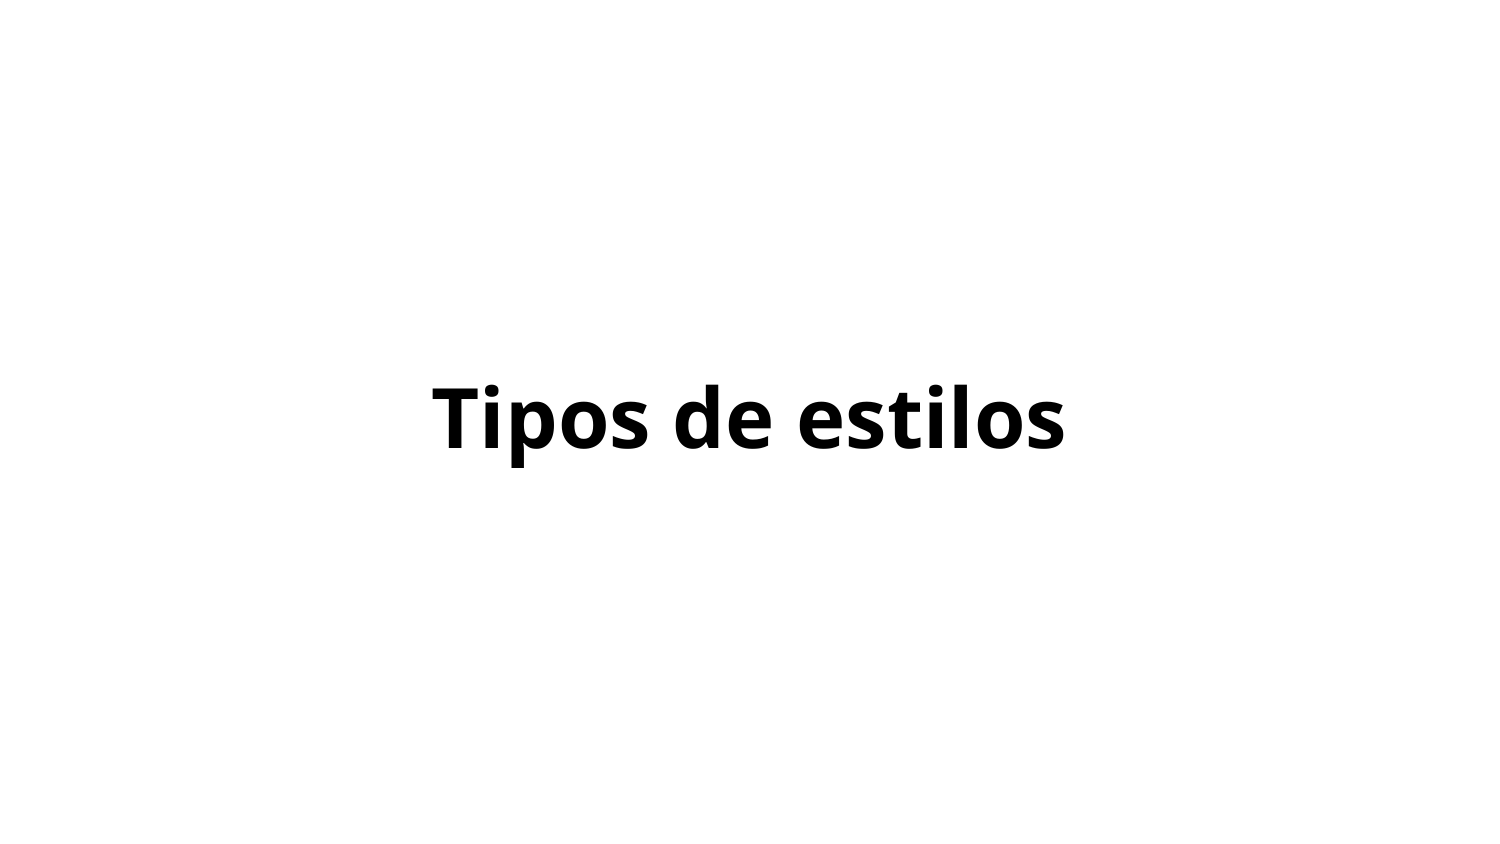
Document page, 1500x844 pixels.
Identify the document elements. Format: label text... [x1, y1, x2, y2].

text_box Tipos de estilos [239, 361, 1261, 482]
